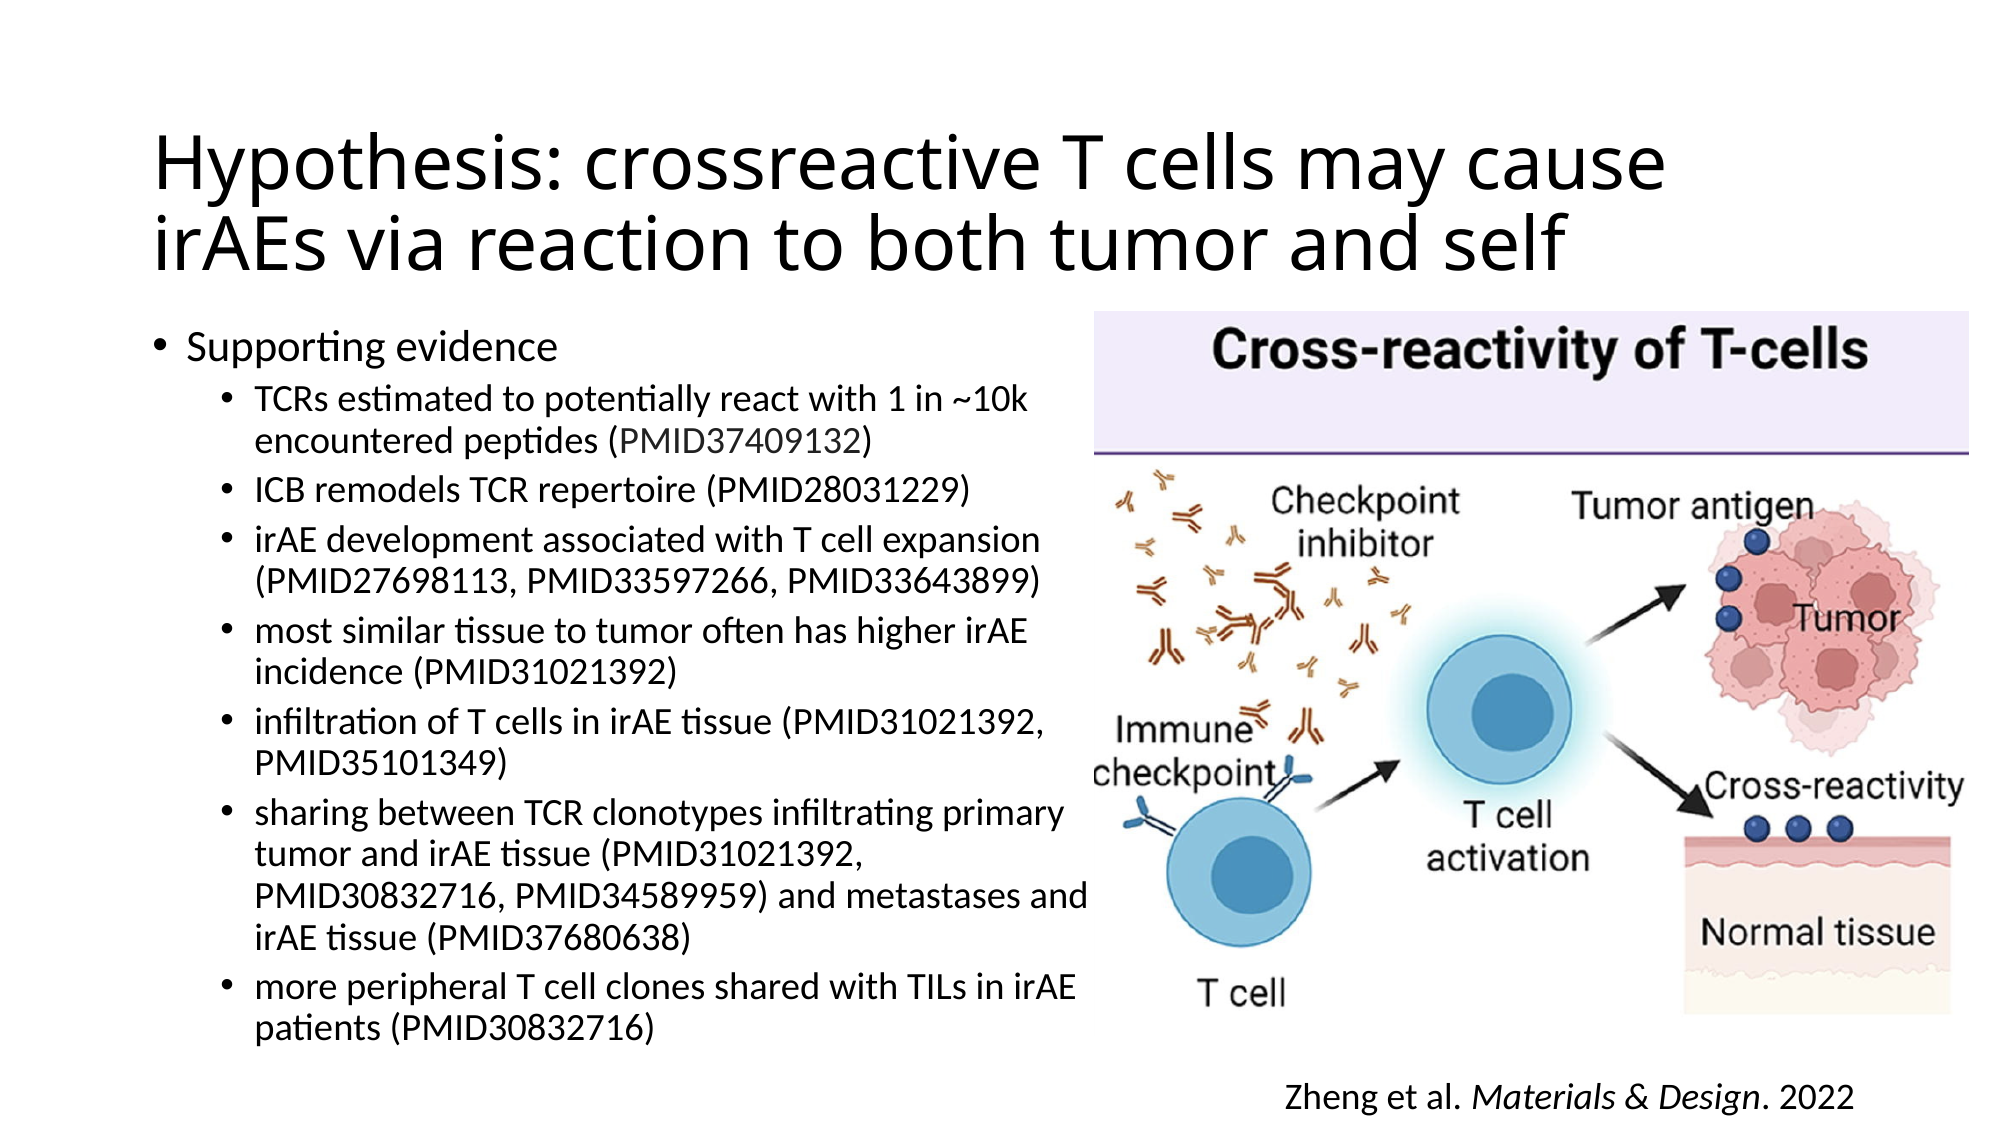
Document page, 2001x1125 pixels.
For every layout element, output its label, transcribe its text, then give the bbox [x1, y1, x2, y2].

picture [1094, 311, 1969, 1037]
title Hypothesis: crossreactive T cells may cause irAEs via reaction to both tumor and self [137, 97, 1863, 314]
text_box Zheng et al. Materials & Design. 2022 [1270, 1064, 1871, 1125]
list Supporting evidence TCRs estimated to potentially react with 1 in ~10k encountered peptides (PMID37409132) ICB remodels TCR repertoire (PMID28031229) irAE development associated with T cell expansion (PMID27698113, PMID33597266, PMID33643899) most similar tissue to tumor often has higher irAE incidence (PMID31021392) infiltration of T cells in irAE tissue (PMID31021392, PMID35101349) sharing between TCR clonotypes infiltrating primary tumor and irAE tissue (PMID31021392, PMID30832716, PMID34589959) and metastases and irAE tissue (PMID37680638) more peripheral T cell clones shared with TILs in irAE patients (PMID30832716) [137, 314, 1107, 1074]
